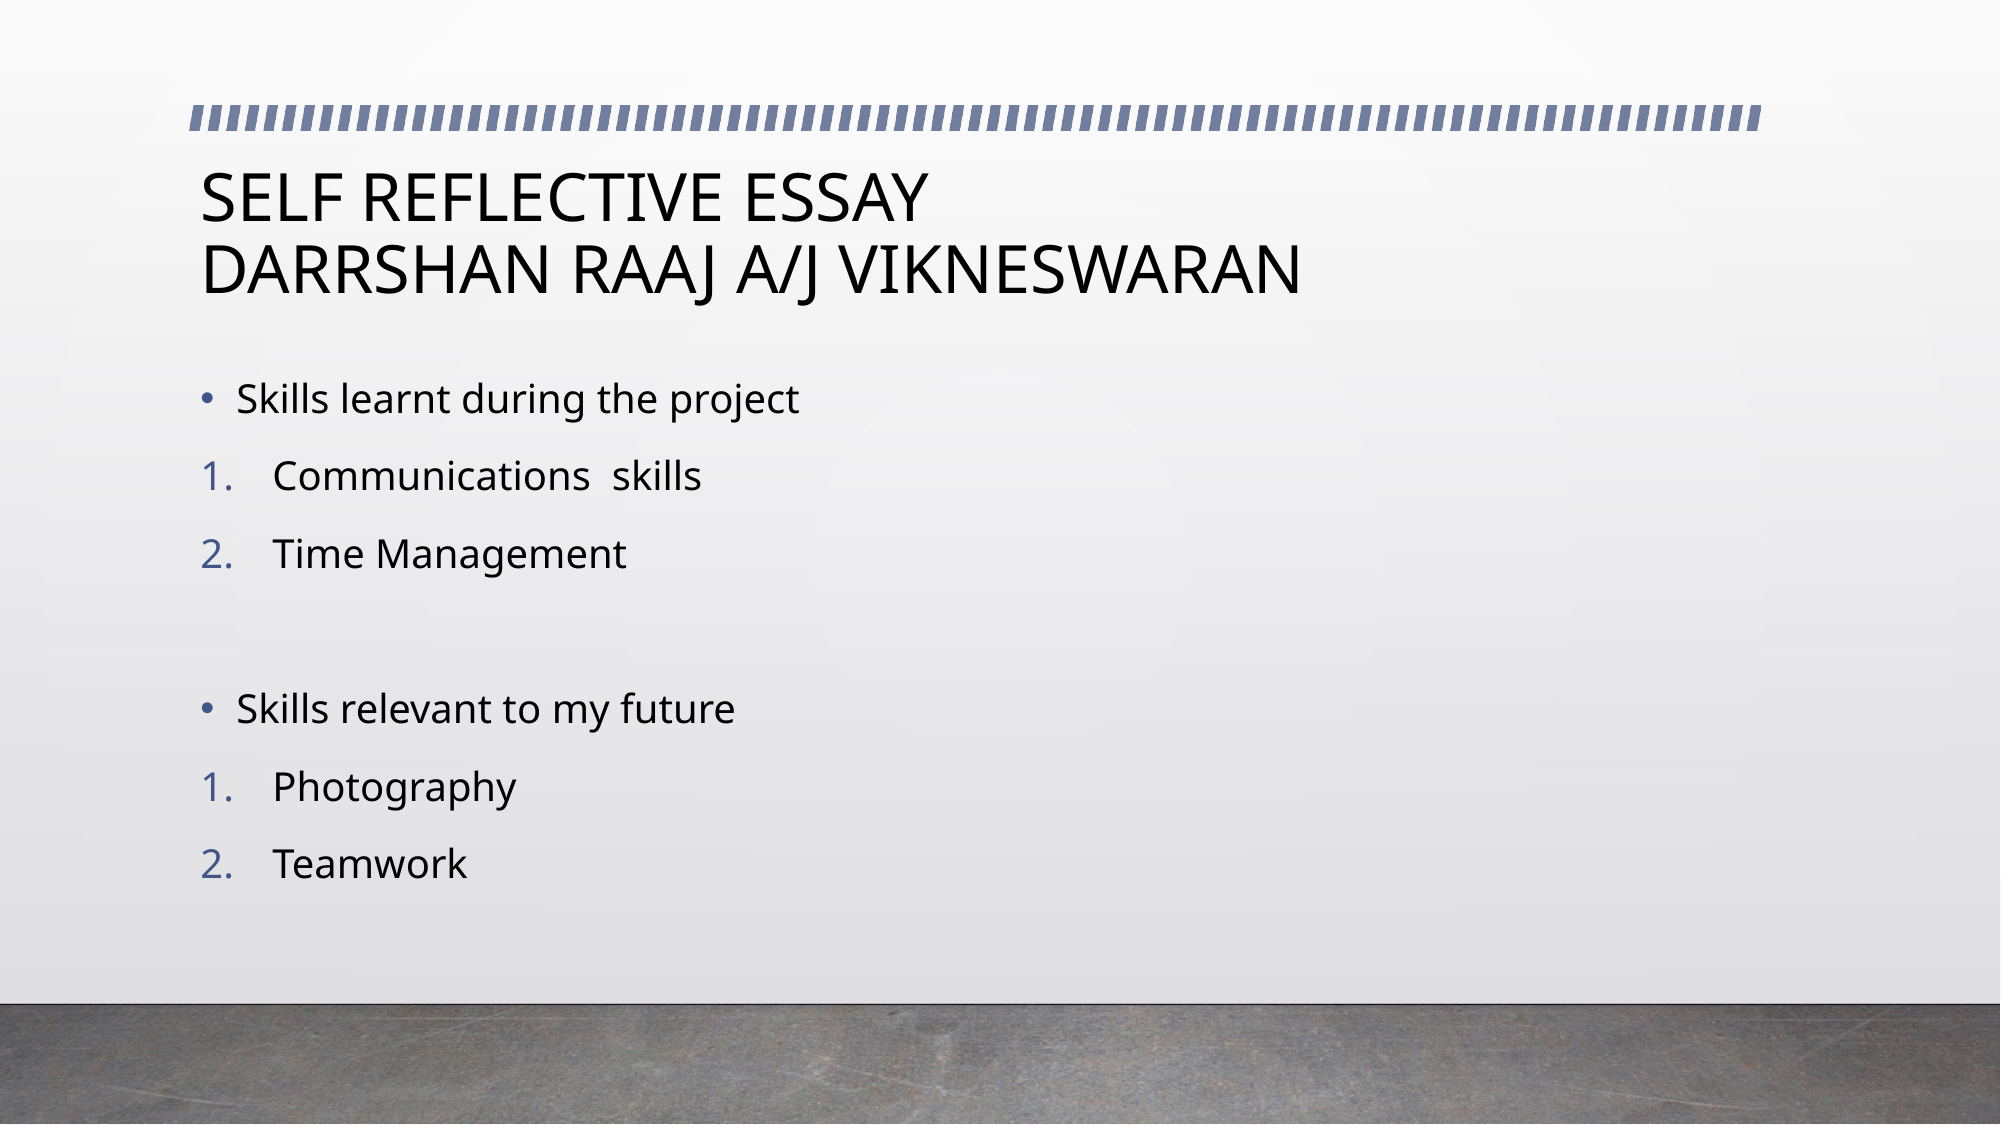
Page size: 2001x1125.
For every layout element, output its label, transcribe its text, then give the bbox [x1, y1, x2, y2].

list Skills learnt during the project Communications skills Time Management Skills relevant to my future Photography Teamwork [185, 356, 1761, 897]
title SELF REFLECTIVE ESSAY DARRSHAN RAAJ A/J VIKNESWARAN [185, 156, 1761, 329]
picture [0, 1004, 2000, 1124]
